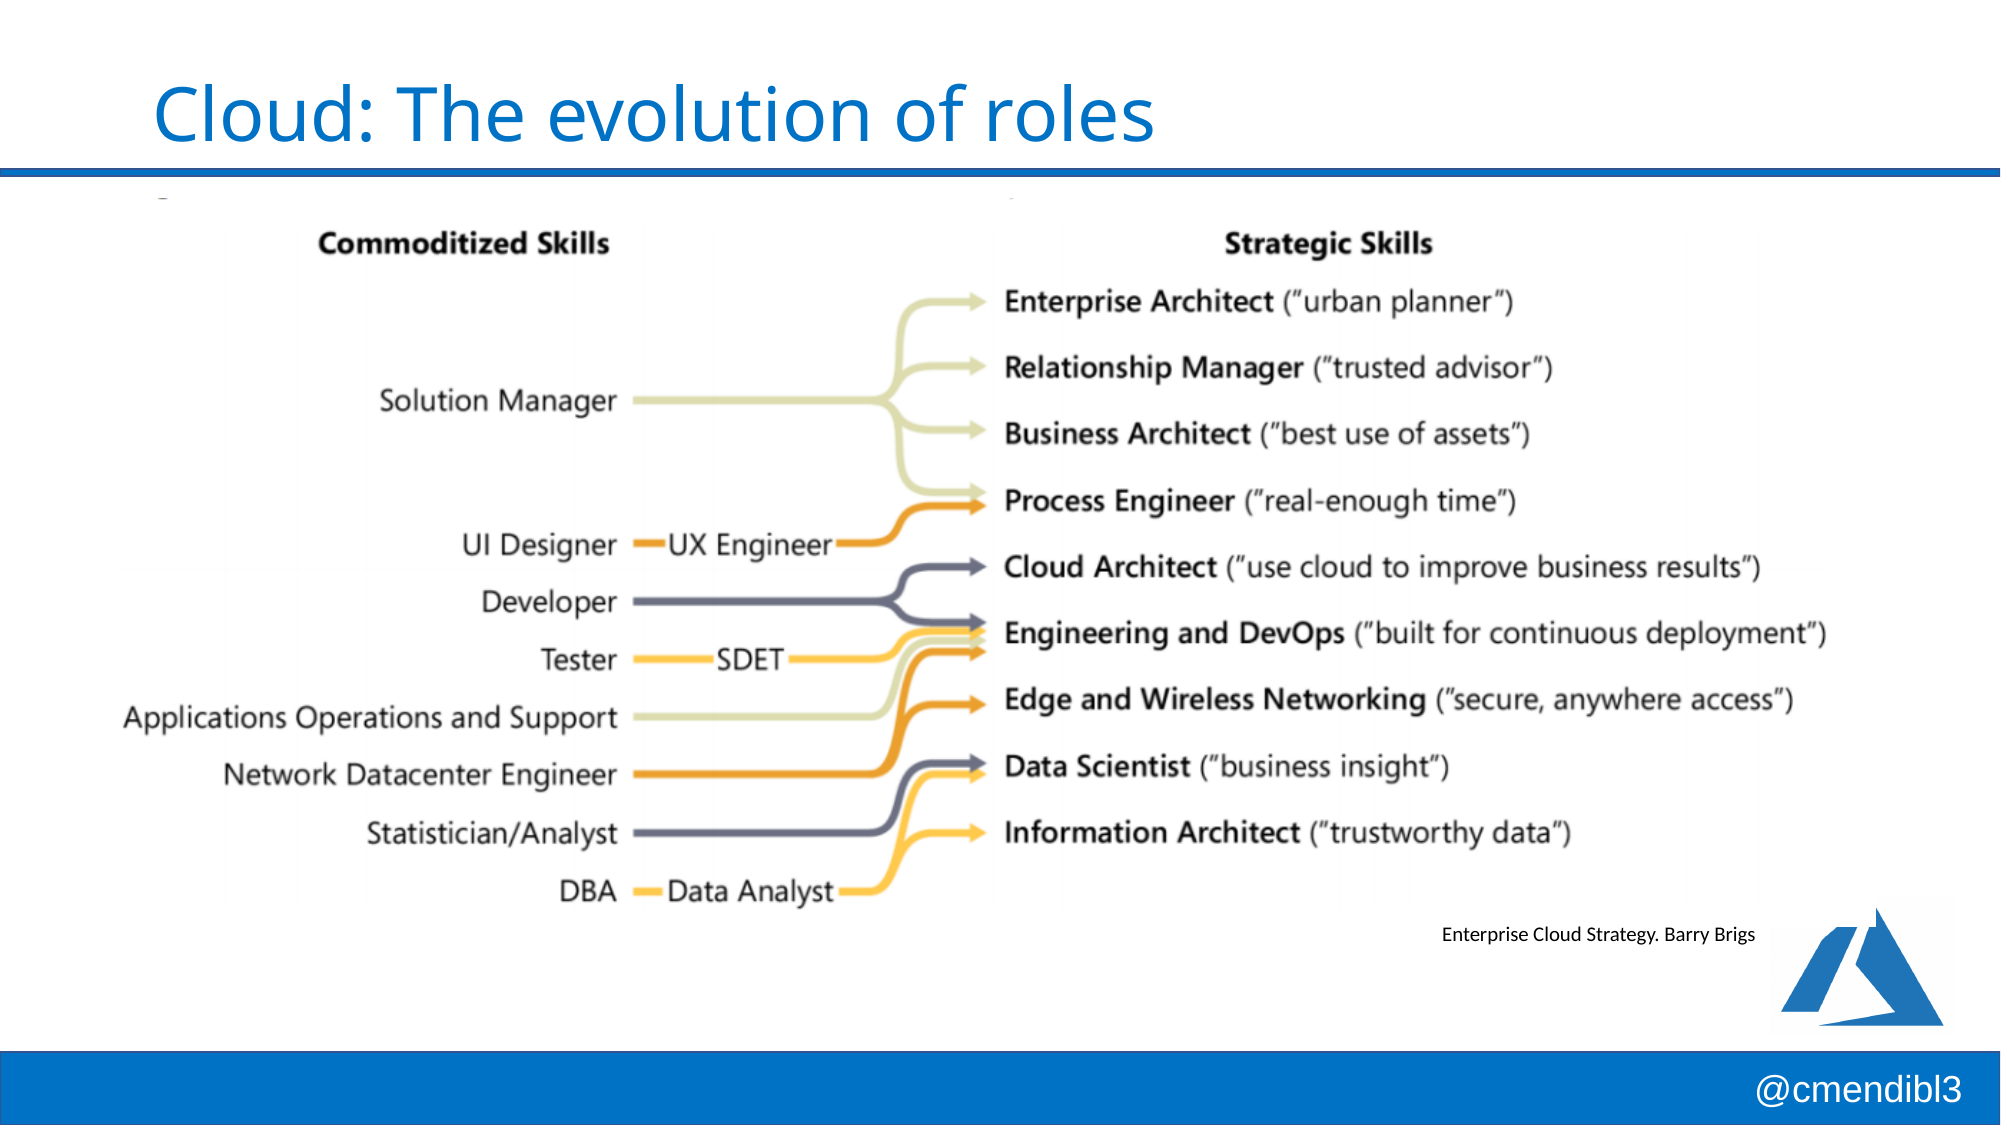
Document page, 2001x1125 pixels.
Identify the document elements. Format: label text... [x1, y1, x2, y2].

picture [96, 198, 1955, 1035]
text_box Enterprise Cloud Strategy. Barry Brigs [1412, 927, 1786, 958]
title Cloud: The evolution of roles [137, 20, 1863, 198]
